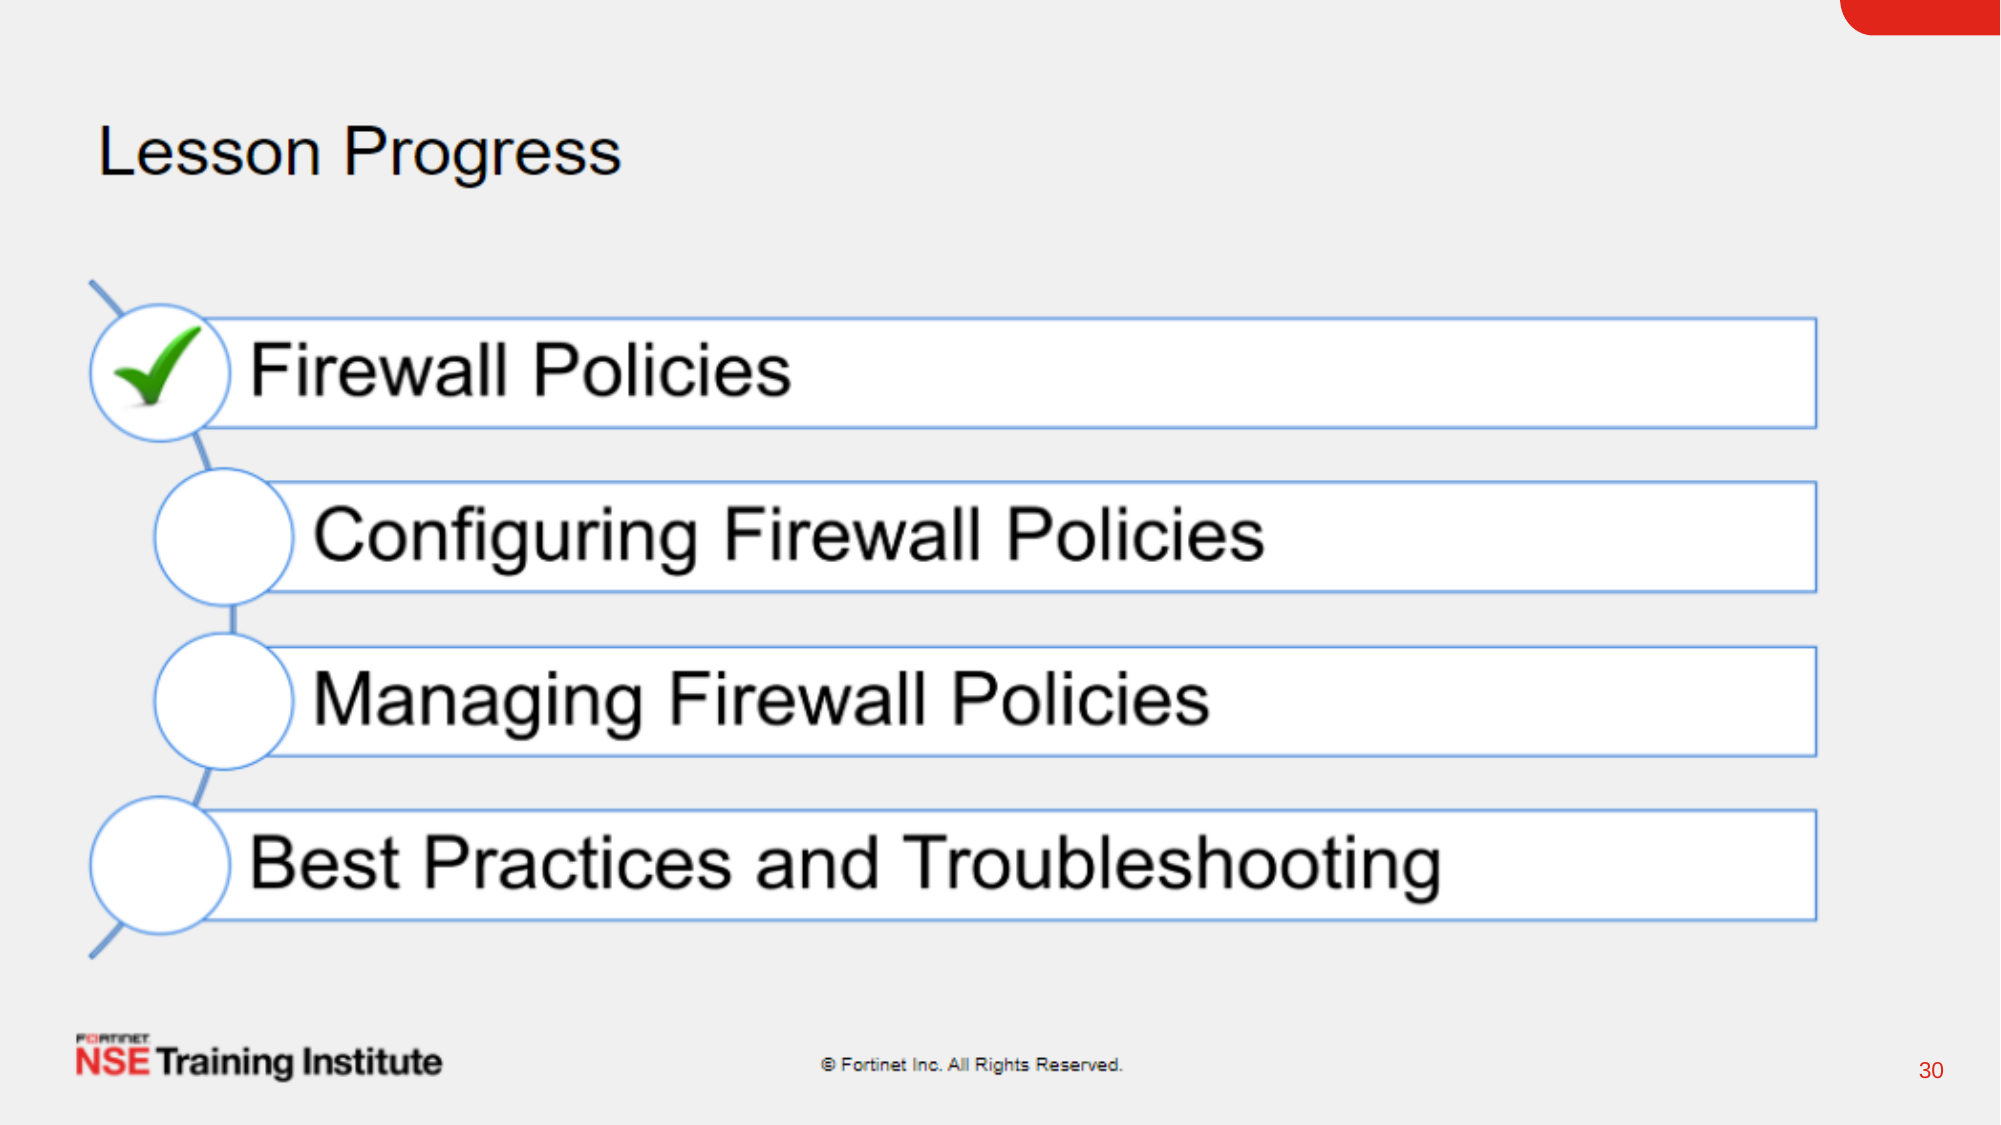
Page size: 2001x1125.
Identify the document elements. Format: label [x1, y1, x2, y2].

picture [54, 96, 1829, 1094]
